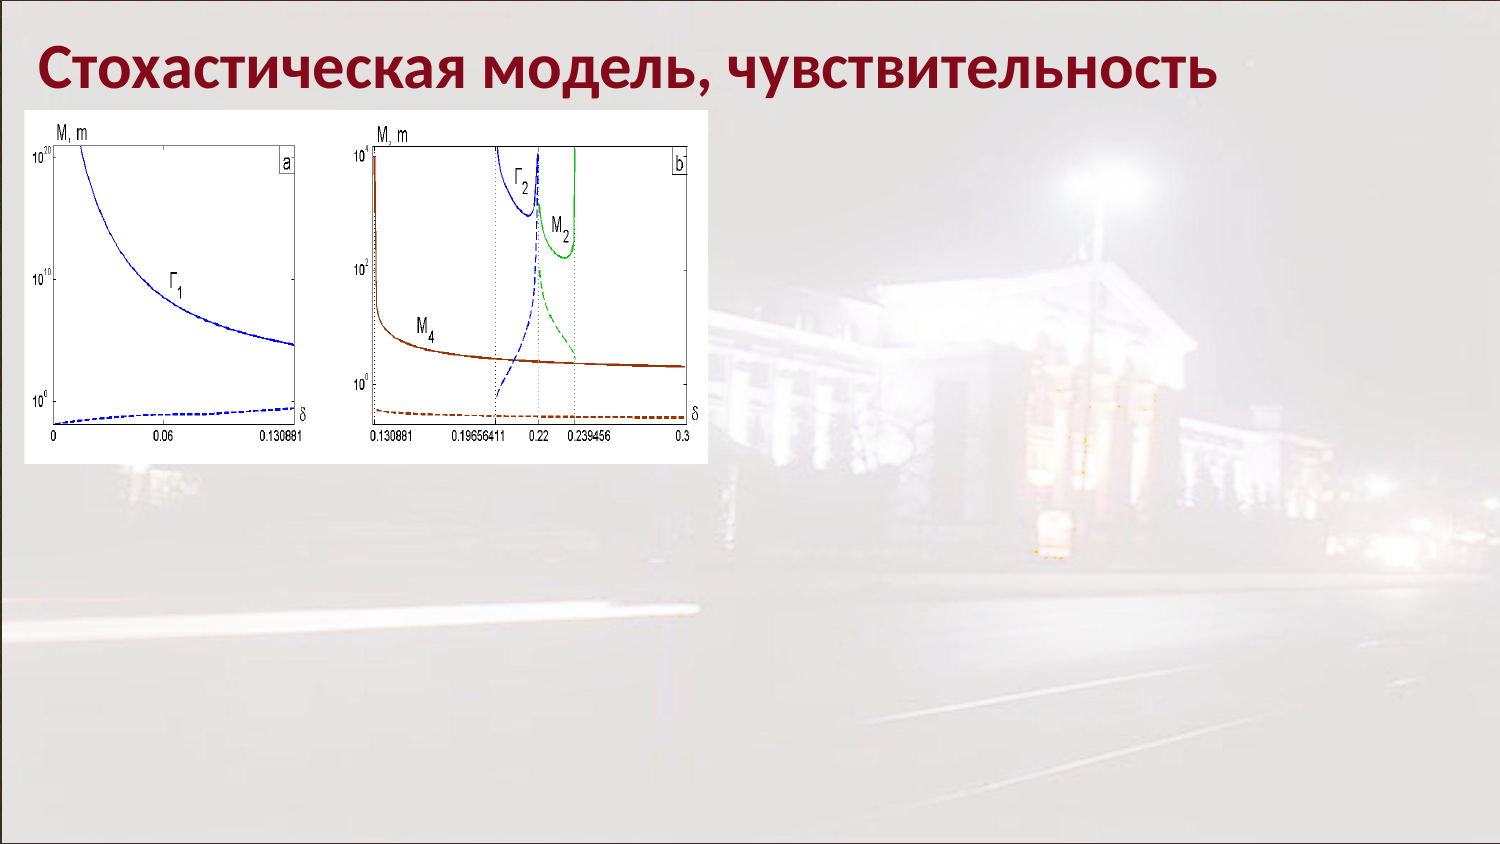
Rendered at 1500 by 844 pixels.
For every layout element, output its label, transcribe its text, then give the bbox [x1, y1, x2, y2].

picture [0, 0, 1500, 844]
text_box Стохастическая модель, чувствительность [23, 18, 1459, 118]
